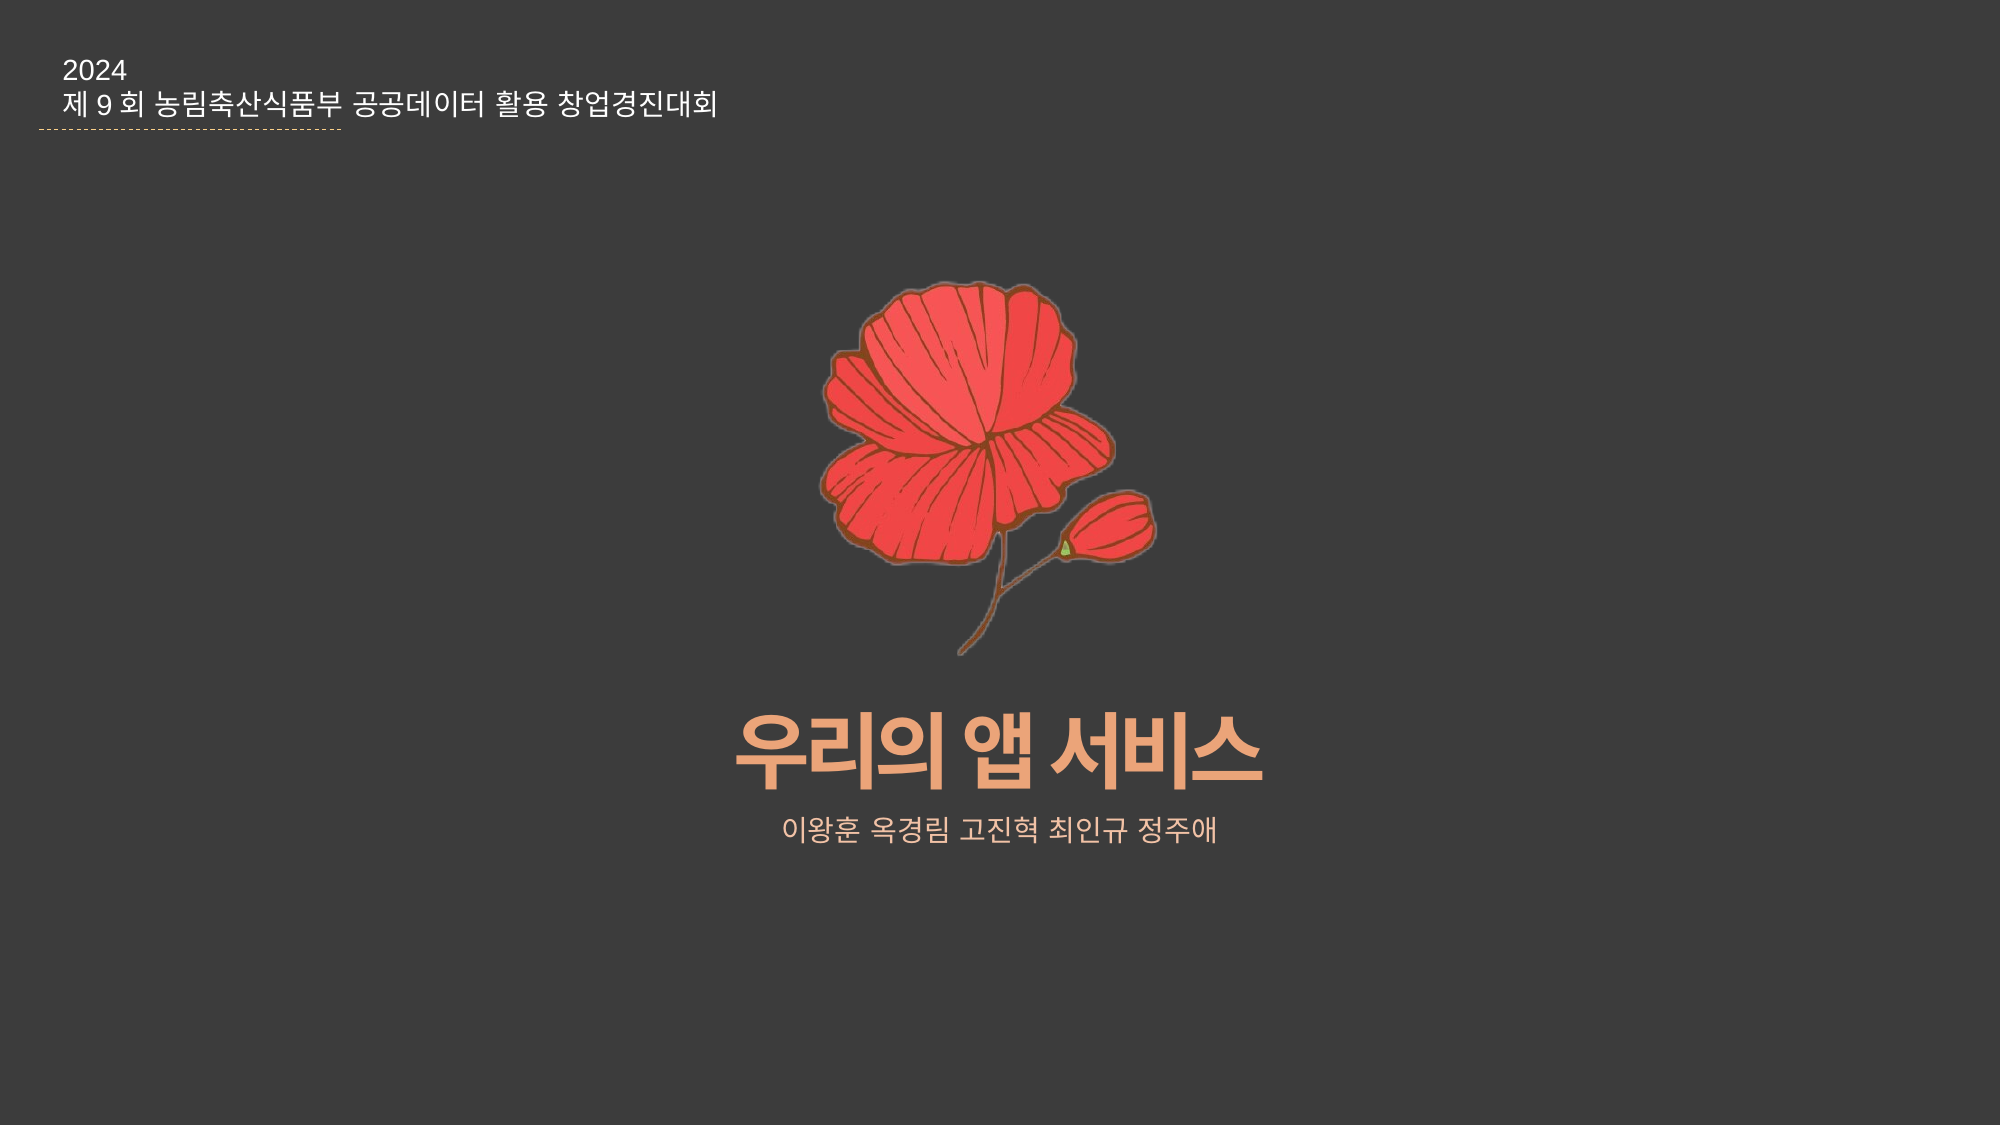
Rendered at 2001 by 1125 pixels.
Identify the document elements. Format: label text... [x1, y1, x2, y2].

text_box 2024 제9회 농림축산식품부 공공데이터 활용 창업경진대회 [47, 43, 735, 129]
picture [744, 241, 1209, 694]
text_box 이왕훈 옥경림 고진혁 최인규 정주애 [766, 805, 1234, 855]
text_box 우리의 앱 서비스 [719, 692, 1281, 807]
